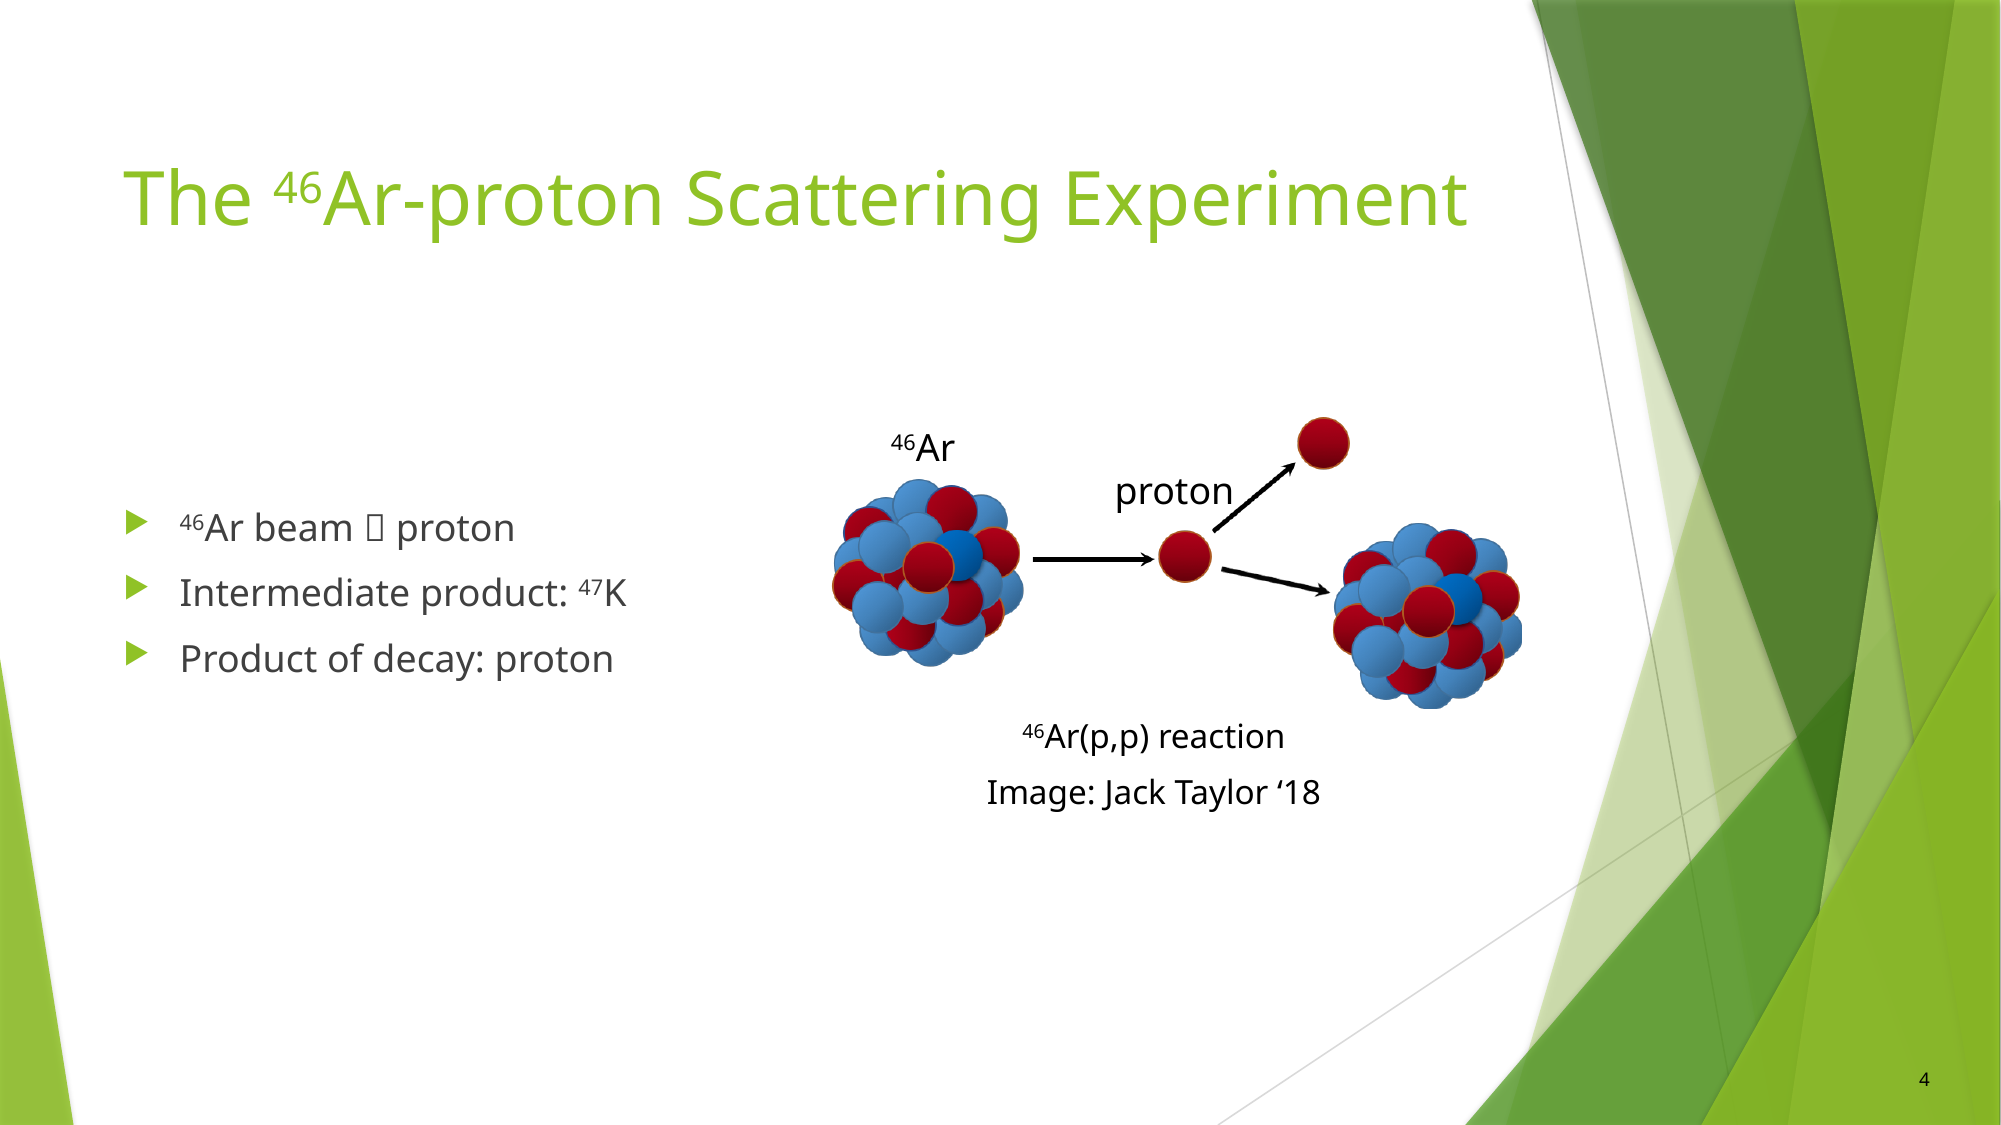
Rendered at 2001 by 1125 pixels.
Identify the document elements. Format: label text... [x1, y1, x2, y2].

text_box 46Ar(p,p) reaction [1007, 717, 1301, 763]
picture [831, 416, 1522, 709]
title The 46Ar-proton Scattering Experiment [108, 143, 1519, 360]
slide_number 4 [1832, 1050, 1945, 1111]
list 46Ar beam  proton Intermediate product: 47K Product of decay: proton [108, 496, 758, 1125]
text_box Image: Jack Taylor ‘18 [972, 763, 1337, 819]
